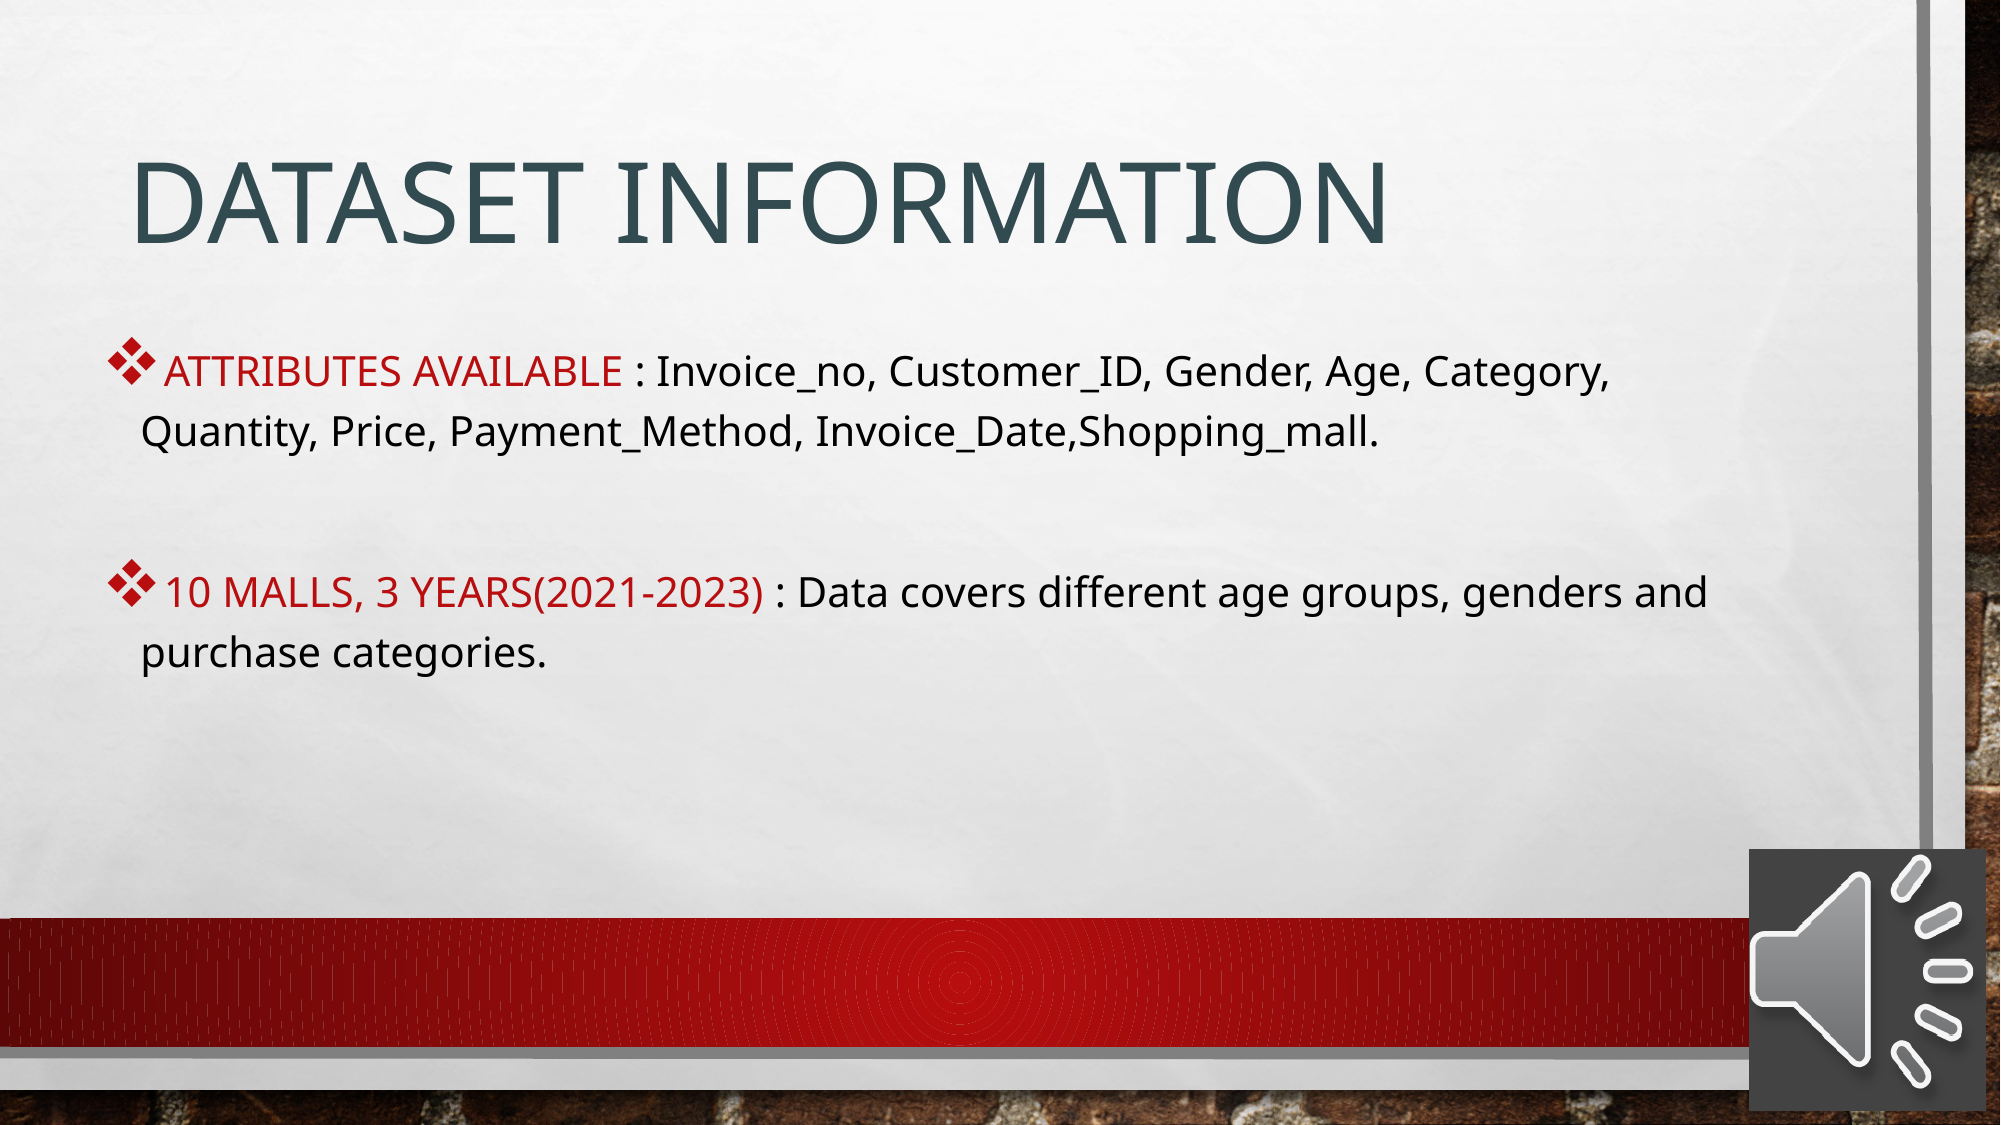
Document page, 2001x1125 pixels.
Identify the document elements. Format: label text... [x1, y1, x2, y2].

list ATTRIBUTES AVAILABLE : Invoice_no, Customer_ID, Gender, Age, Category, Quantity, Price, Payment_Method, Invoice_Date,Shopping_mall. 10 MALLS, 3 YEARS(2021-2023) : Data covers different age groups, genders and purchase categories. [87, 220, 1793, 790]
picture [0, 0, 2000, 1125]
title DATASET INFORMATION [112, 112, 1818, 302]
